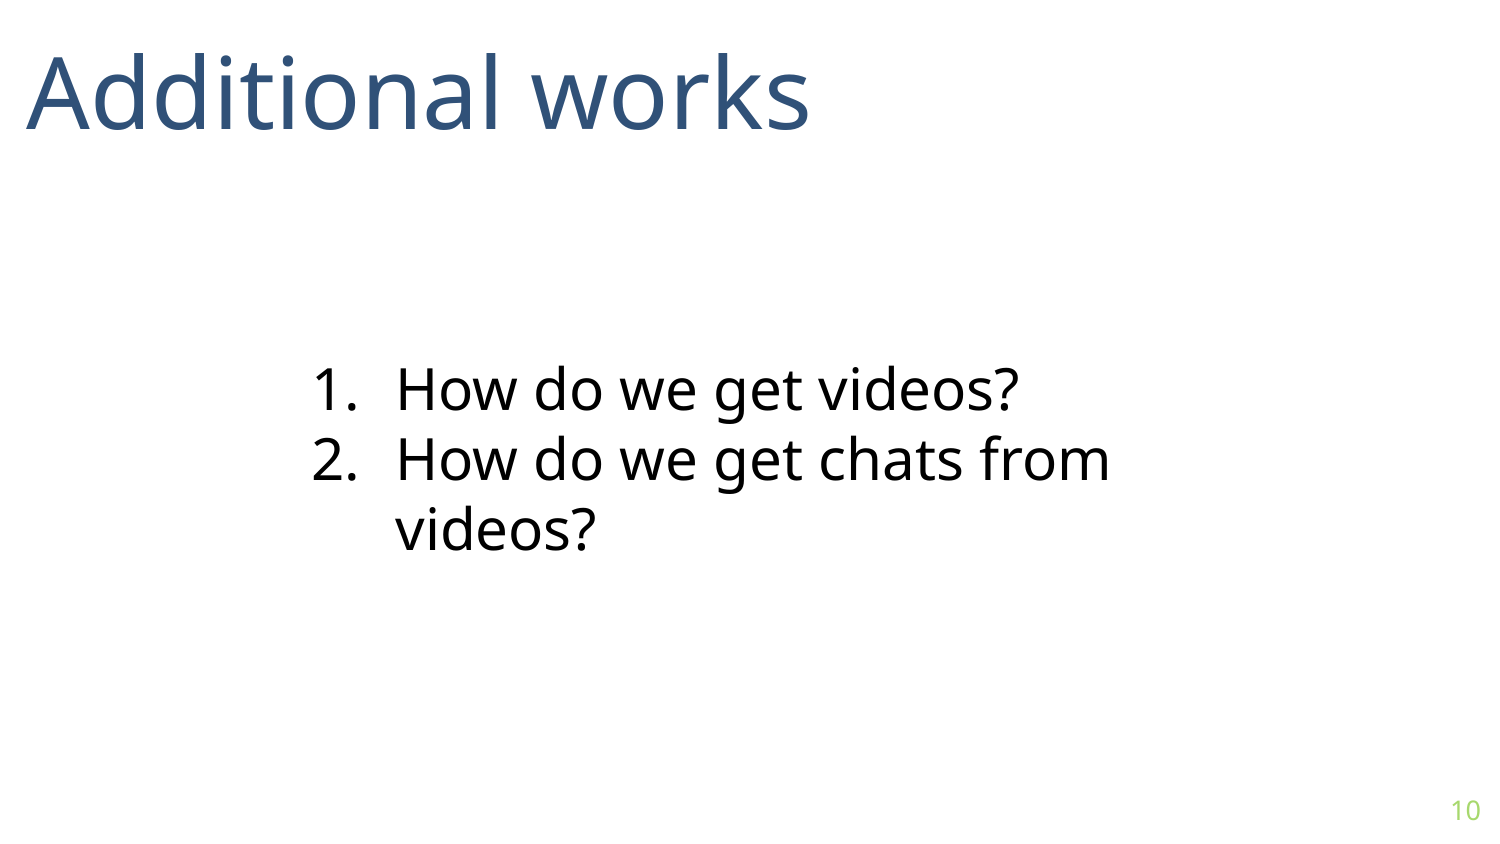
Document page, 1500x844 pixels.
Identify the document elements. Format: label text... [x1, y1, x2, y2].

text_box Additional works [26, 8, 1060, 150]
text_box How do we get videos? How do we get chats from videos? [296, 344, 1330, 532]
slide_number 10 [1391, 779, 1482, 844]
